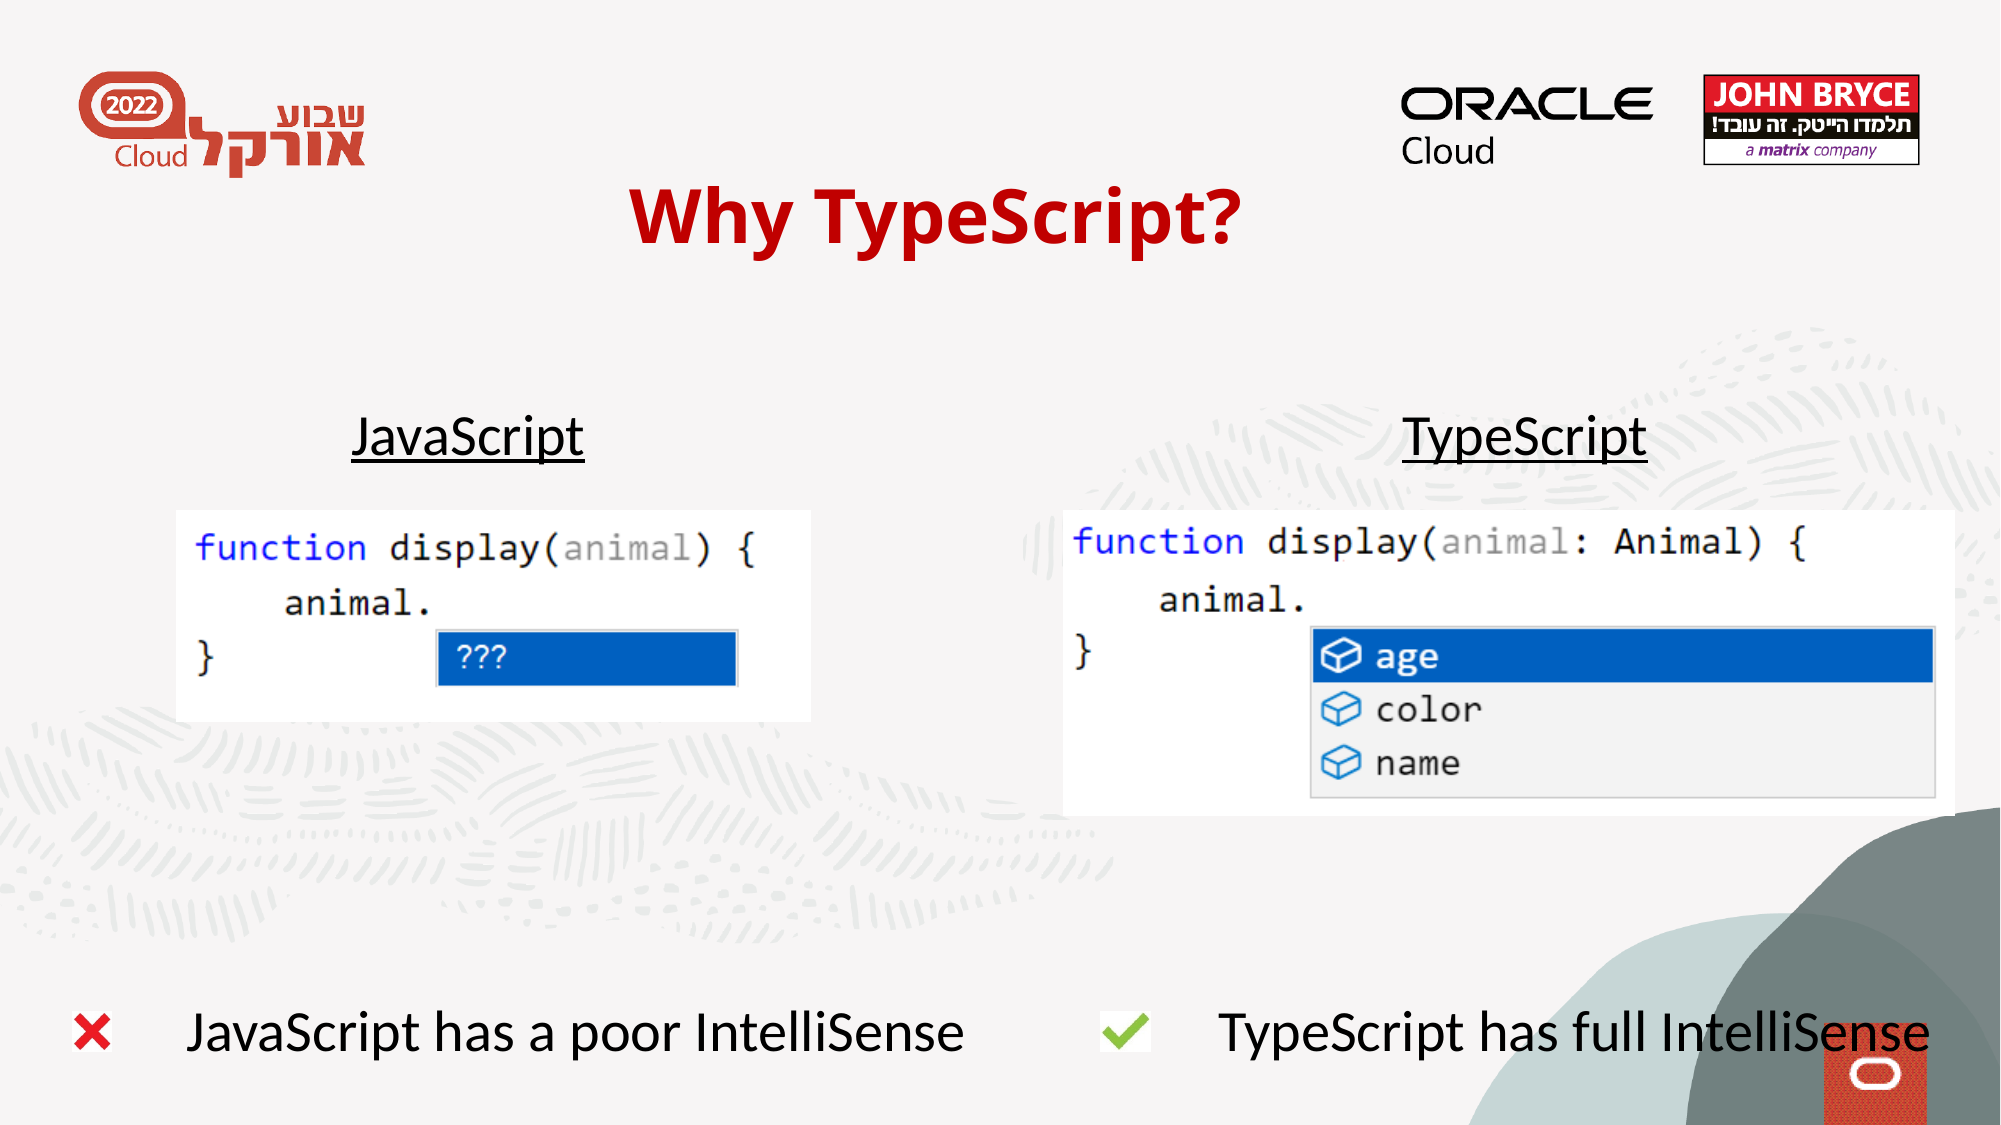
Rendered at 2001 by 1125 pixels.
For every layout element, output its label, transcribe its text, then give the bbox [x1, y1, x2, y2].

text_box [72, 985, 1041, 1072]
text_box JavaScript [336, 389, 601, 475]
picture [0, 0, 2001, 1125]
text_box TypeScript [1387, 390, 1664, 475]
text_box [1100, 985, 2000, 1072]
title Why TypeScript? [54, 172, 1819, 267]
